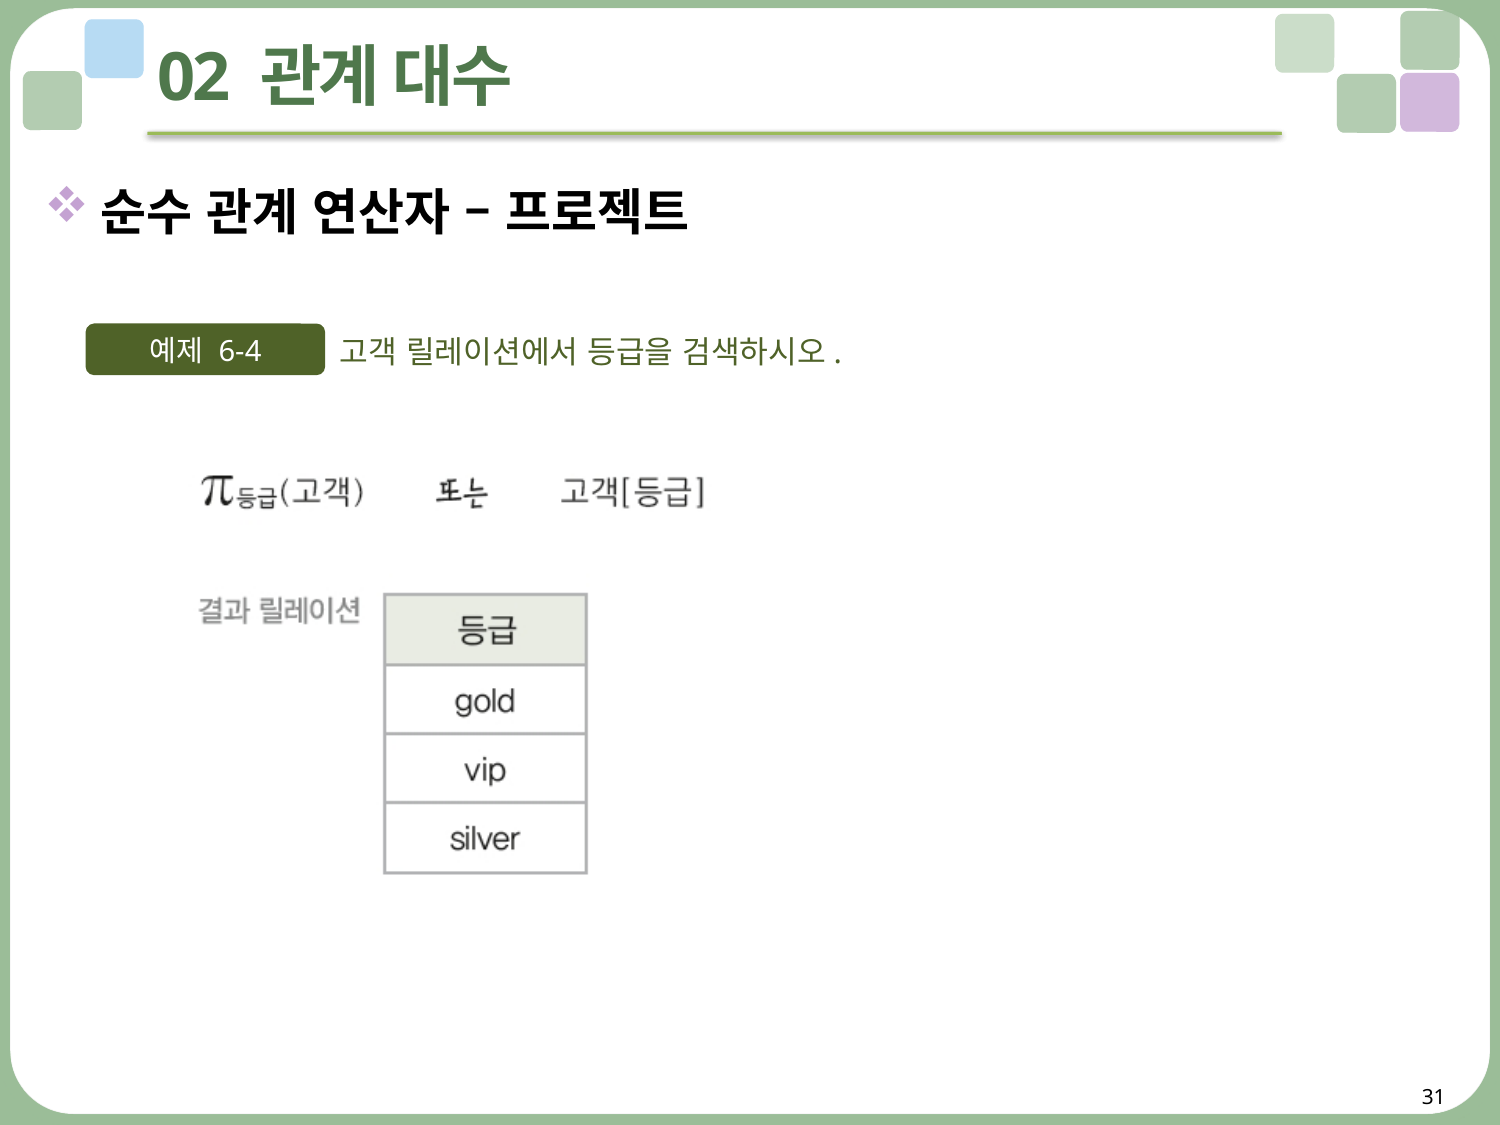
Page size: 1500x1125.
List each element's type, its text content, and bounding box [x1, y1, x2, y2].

list 순수 관계 연산자 – 프로젝트 [29, 172, 1459, 1083]
picture [0, 0, 1500, 1125]
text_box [85, 323, 1356, 379]
title 02 관계 대수 [142, 25, 1459, 123]
